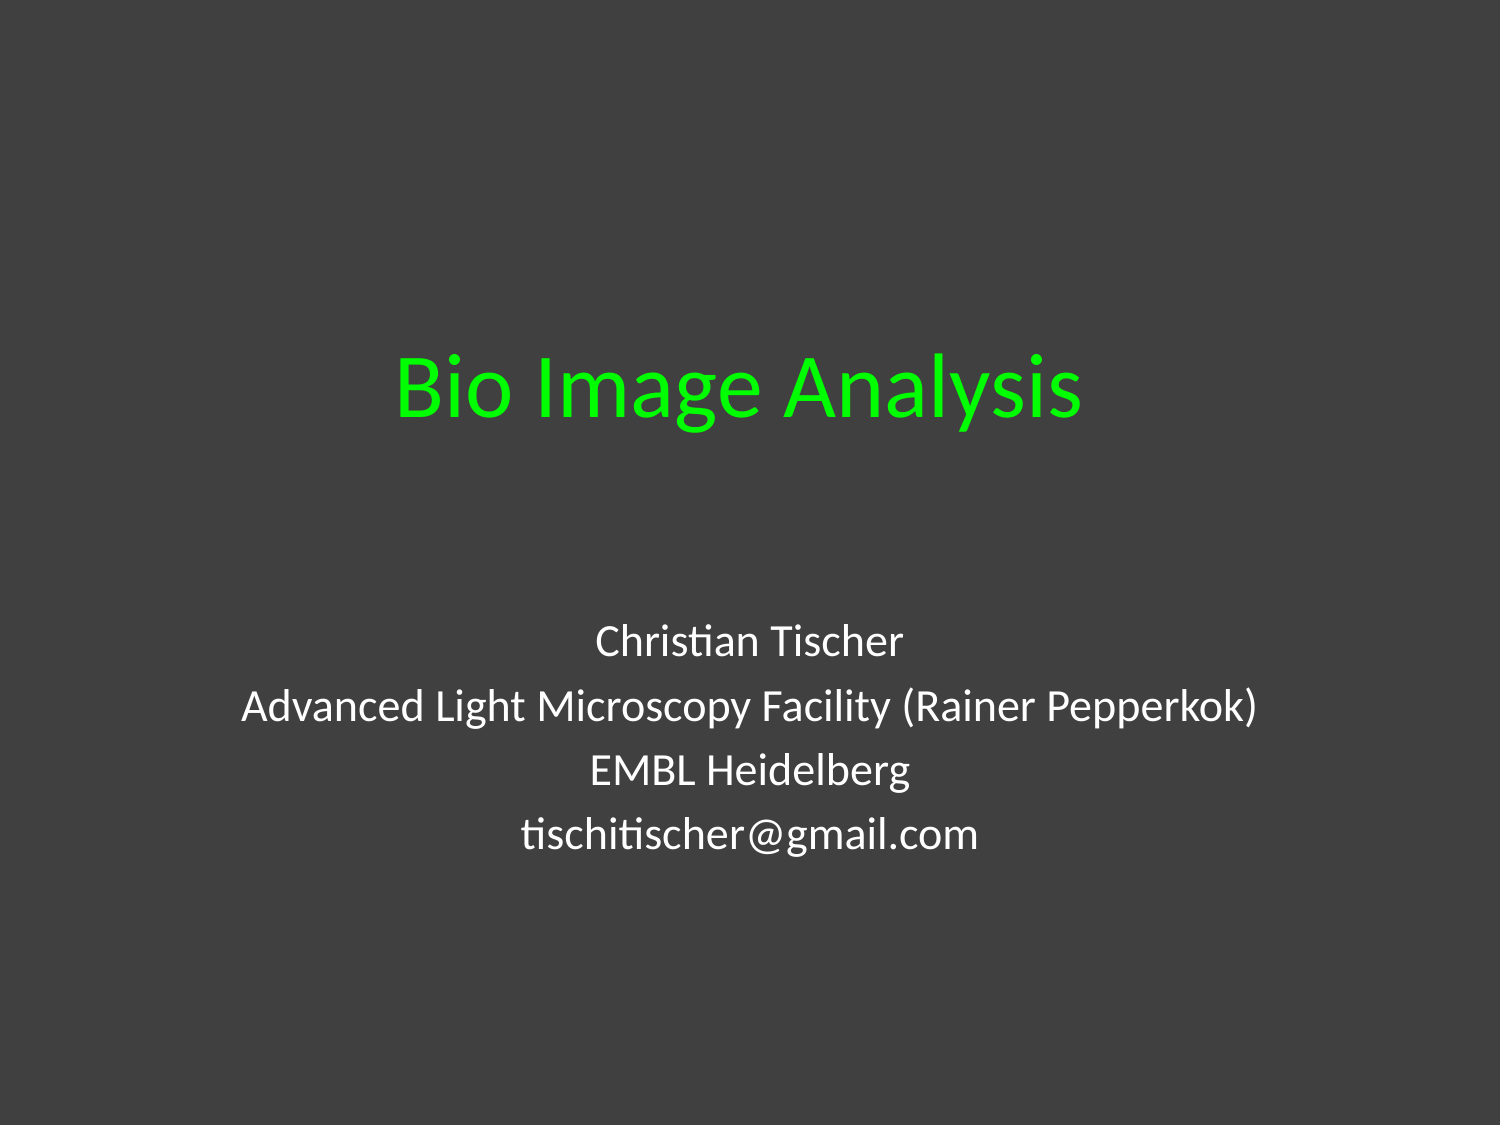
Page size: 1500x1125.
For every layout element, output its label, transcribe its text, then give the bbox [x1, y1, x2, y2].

subtitle Christian Tischer Advanced Light Microscopy Facility (Rainer Pepperkok) EMBL Heidelberg tischitischer@gmail.com [225, 603, 1275, 891]
title Bio Image Analysis [112, 260, 1388, 502]
